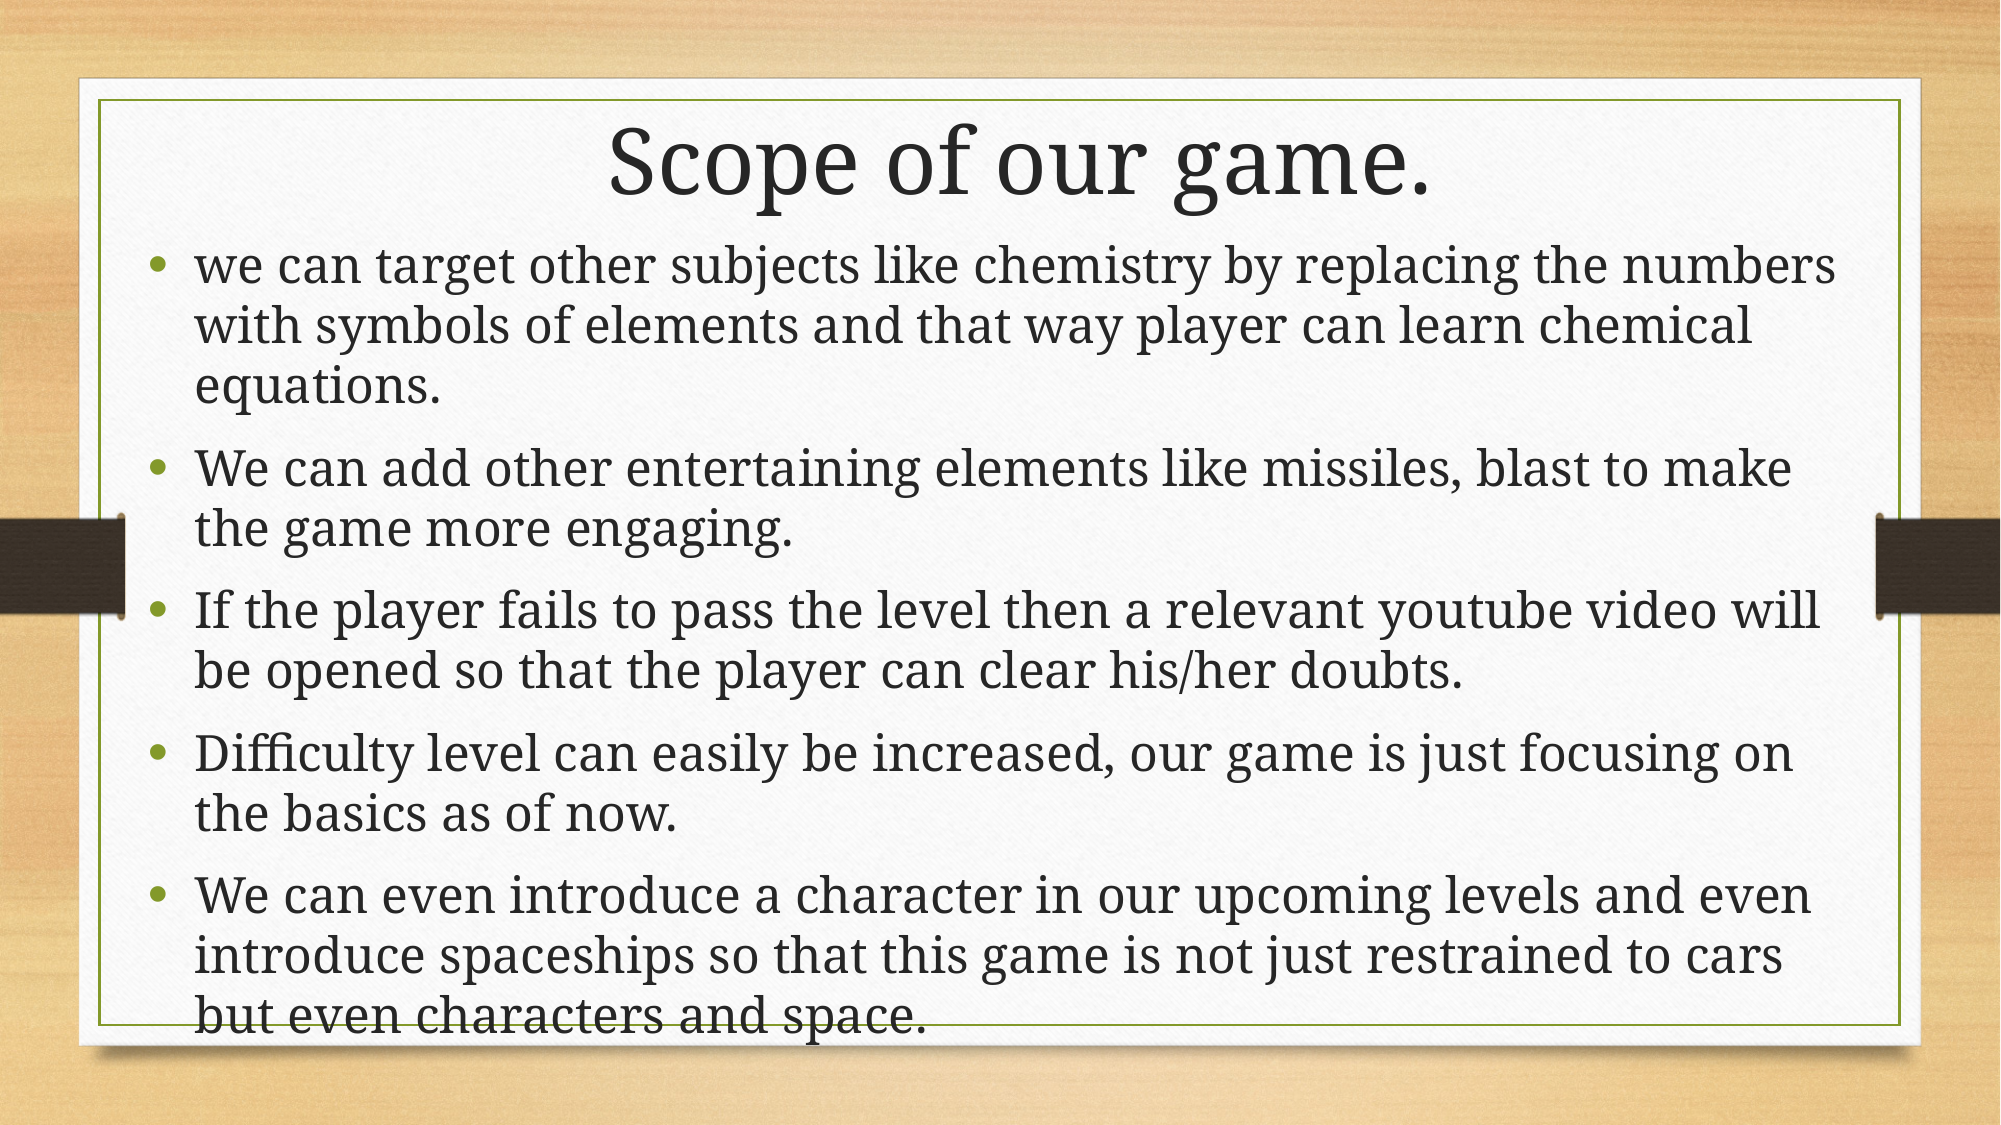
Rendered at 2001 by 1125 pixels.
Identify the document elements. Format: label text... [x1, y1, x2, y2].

picture [0, 0, 2001, 1125]
title Scope of our game. [232, 50, 1808, 226]
list we can target other subjects like chemistry by replacing the numbers with symbols of elements and that way player can learn chemical equations. We can add other entertaining elements like missiles, blast to make the game more engaging. If the player fails to pass the level then a relevant youtube video will be opened so that the player can clear his/her doubts. Difficulty level can easily be increased, our game is just focusing on the basics as of now. We can even introduce a character in our upcoming levels and even introduce spaceships so that this game is not just restrained to cars but even characters and space. [132, 226, 1869, 1005]
